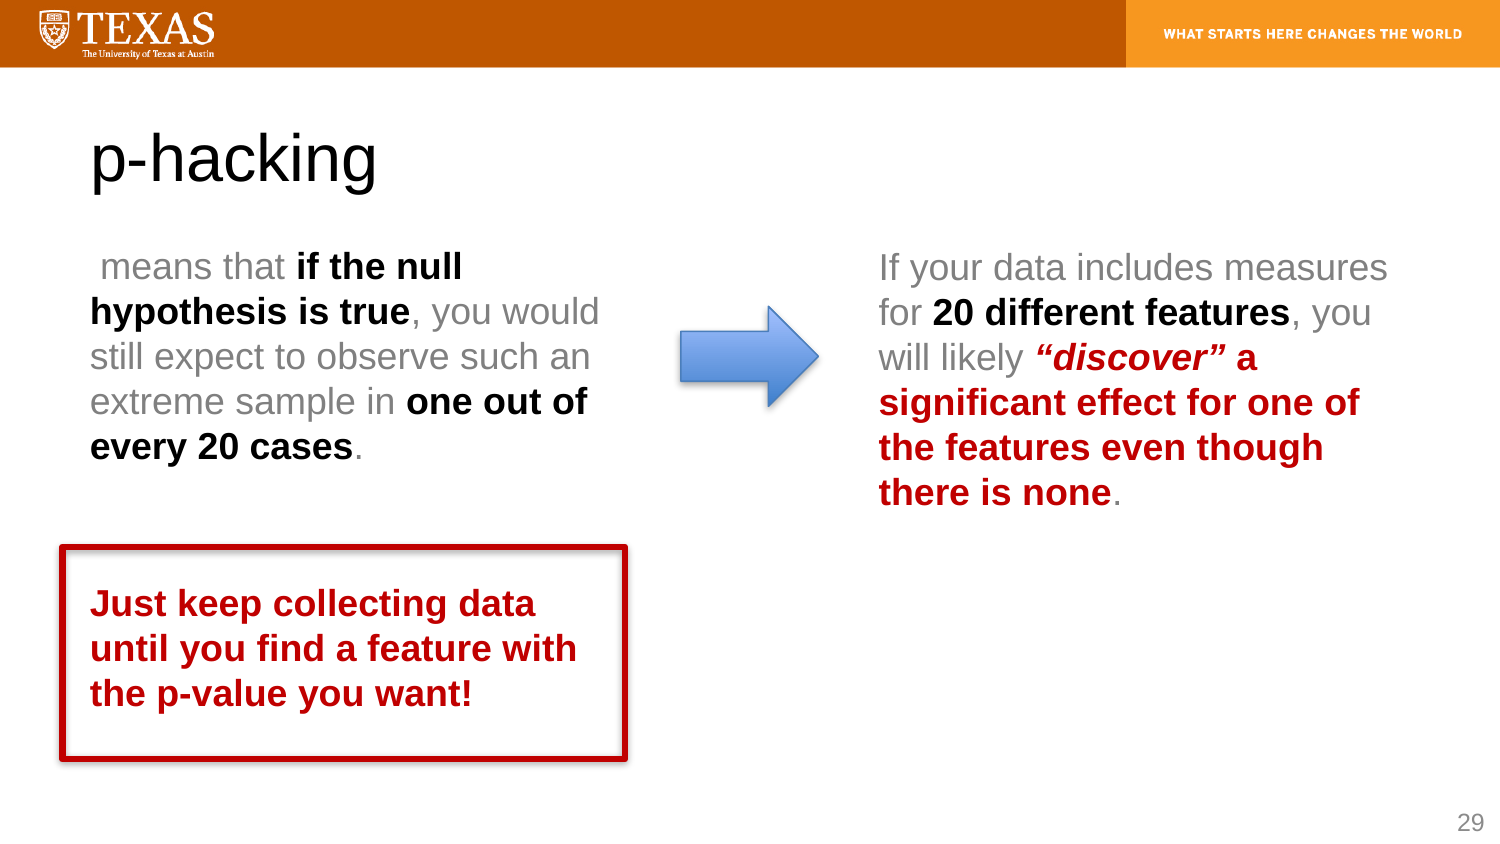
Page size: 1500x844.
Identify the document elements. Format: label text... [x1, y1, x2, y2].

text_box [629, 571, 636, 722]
picture [0, 0, 1500, 844]
text_box [62, 546, 626, 760]
title p-hacking [75, 84, 1425, 225]
text_box If your data includes measures for 20 different features, you will likely “discover” a significant effect for one of the features even though there is none. [863, 235, 1425, 521]
text_box [680, 305, 819, 408]
slide_number 29 [1162, 798, 1500, 844]
